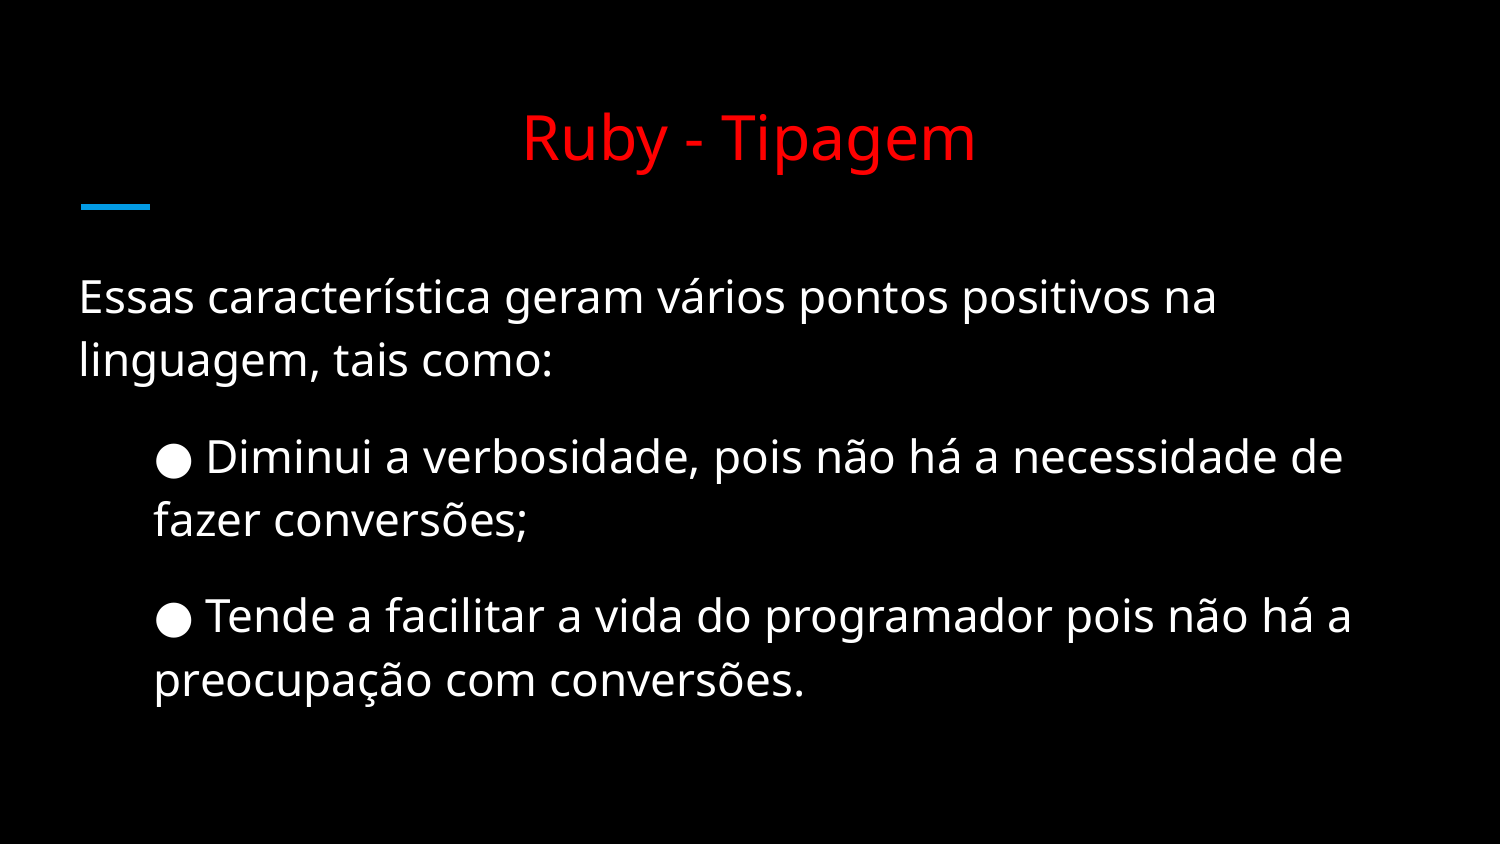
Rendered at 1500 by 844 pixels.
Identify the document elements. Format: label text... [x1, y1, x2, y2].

title Ruby - Tipagem [63, 75, 1437, 188]
list Essas característica geram vários pontos positivos na linguagem, tais como: ● Diminui a verbosidade, pois não há a necessidade de fazer conversões; ● Tende a facilitar a vida do programador pois não há a preocupação com conversões. [63, 244, 1437, 750]
